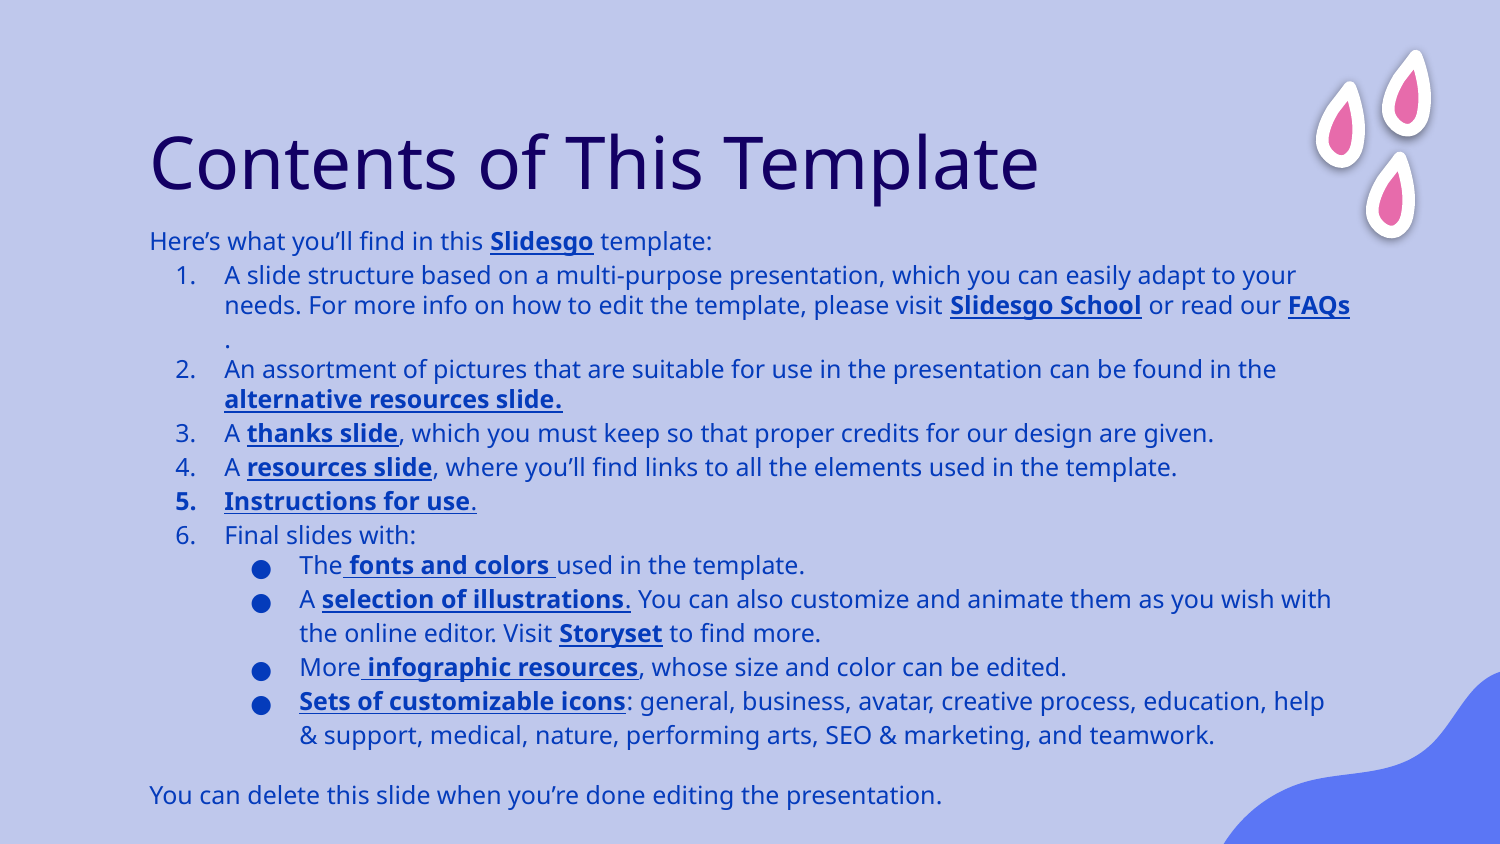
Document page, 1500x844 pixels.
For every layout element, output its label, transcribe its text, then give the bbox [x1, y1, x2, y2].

list Here’s what you’ll find in this Slidesgo template: A slide structure based on a multi-purpose presentation, which you can easily adapt to your needs. For more info on how to edit the template, please visit Slidesgo School or read our FAQs. An assortment of pictures that are suitable for use in the presentation can be found in the alternative resources slide. A thanks slide, which you must keep so that proper credits for our design are given. A resources slide, where you’ll find links to all the elements used in the template. Instructions for use. Final slides with: The fonts and colors used in the template. A selection of illustrations. You can also customize and animate them as you wish with the online editor. Visit Storyset to find more. More infographic resources, whose size and color can be edited. Sets of customizable icons: general, business, avatar, creative process, education, help & support, medical, nature, performing arts, SEO & marketing, and teamwork. You can delete this slide when you’re done editing the presentation. [134, 210, 1366, 754]
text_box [1311, 54, 1449, 238]
title Contents of This Template [134, 113, 1306, 208]
